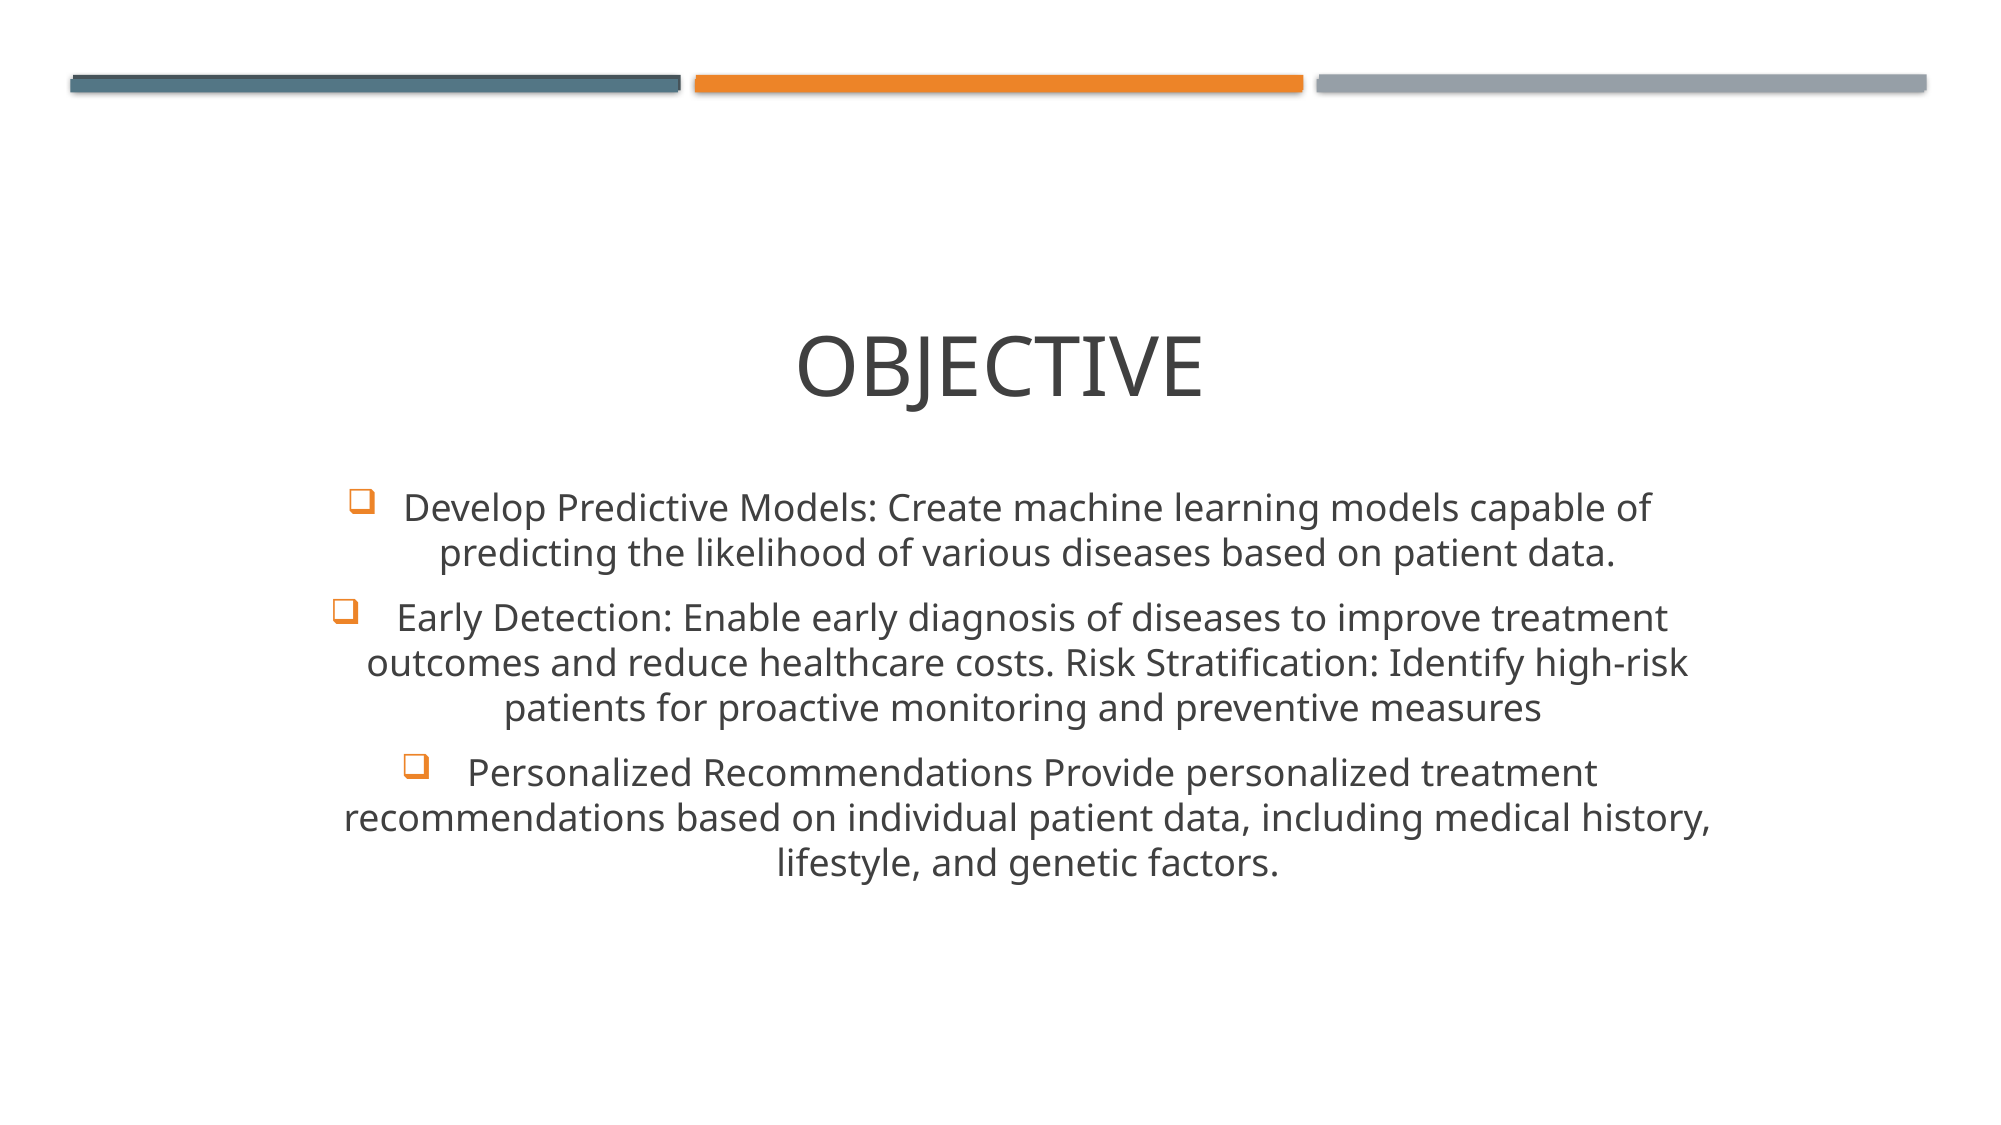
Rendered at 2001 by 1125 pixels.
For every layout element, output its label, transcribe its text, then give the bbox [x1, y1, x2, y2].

title Objective [249, 187, 1750, 422]
subtitle Develop Predictive Models: Create machine learning models capable of predicting the likelihood of various diseases based on patient data. Early Detection: Enable early diagnosis of diseases to improve treatment outcomes and reduce healthcare costs. Risk Stratification: Identify high-risk patients for proactive monitoring and preventive measures Personalized Recommendations Provide personalized treatment recommendations based on individual patient data, including medical history, lifestyle, and genetic factors. [249, 476, 1750, 960]
